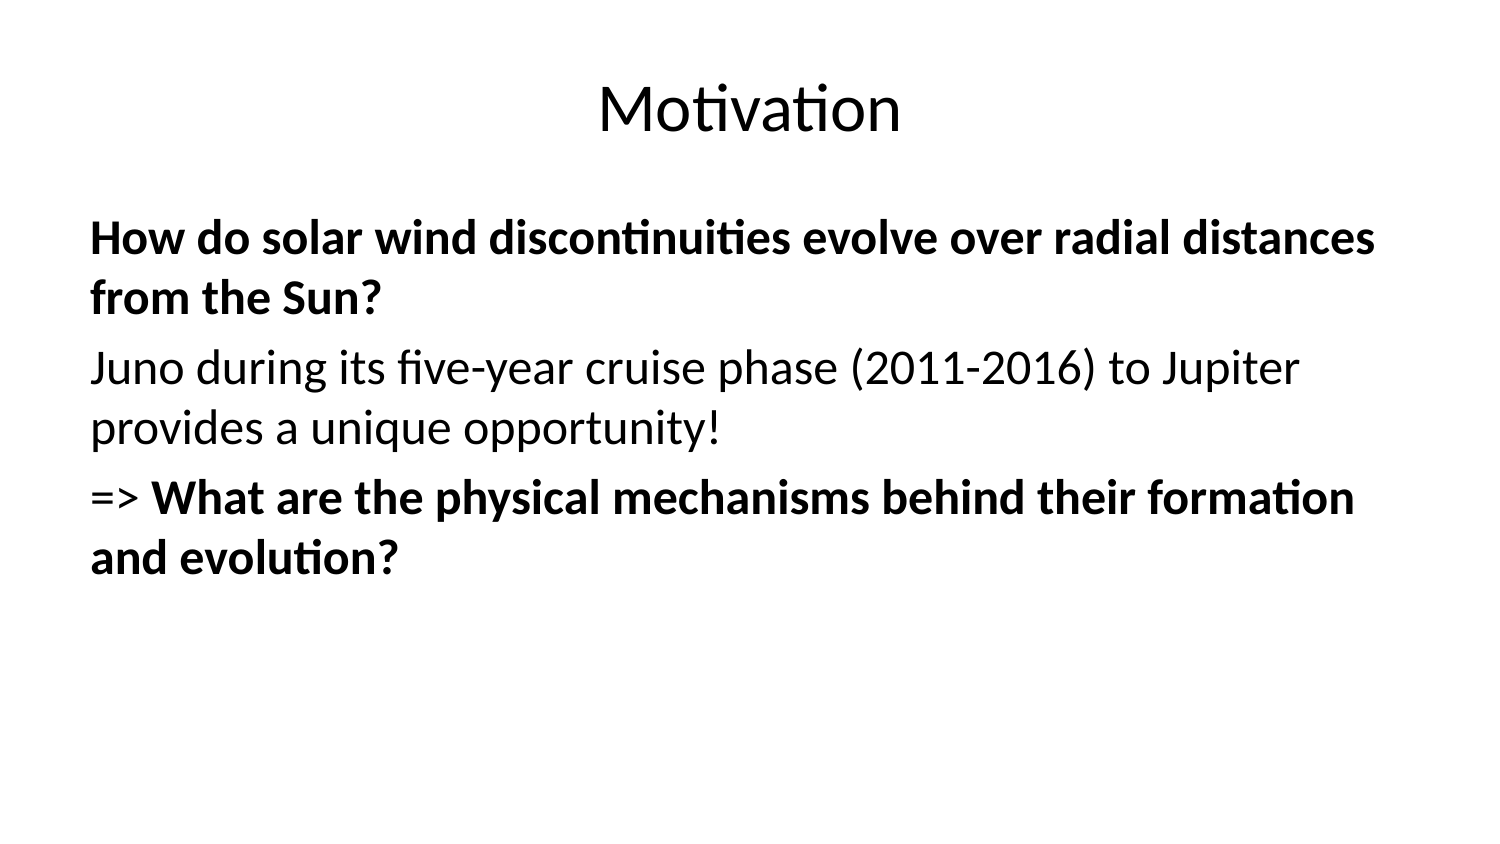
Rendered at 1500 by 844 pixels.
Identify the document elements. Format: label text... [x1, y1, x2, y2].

title Motivation [75, 33, 1425, 175]
list How do solar wind discontinuities evolve over radial distances from the Sun? Juno during its five-year cruise phase (2011-2016) to Jupiter provides a unique opportunity! => What are the physical mechanisms behind their formation and evolution? [75, 196, 1425, 754]
